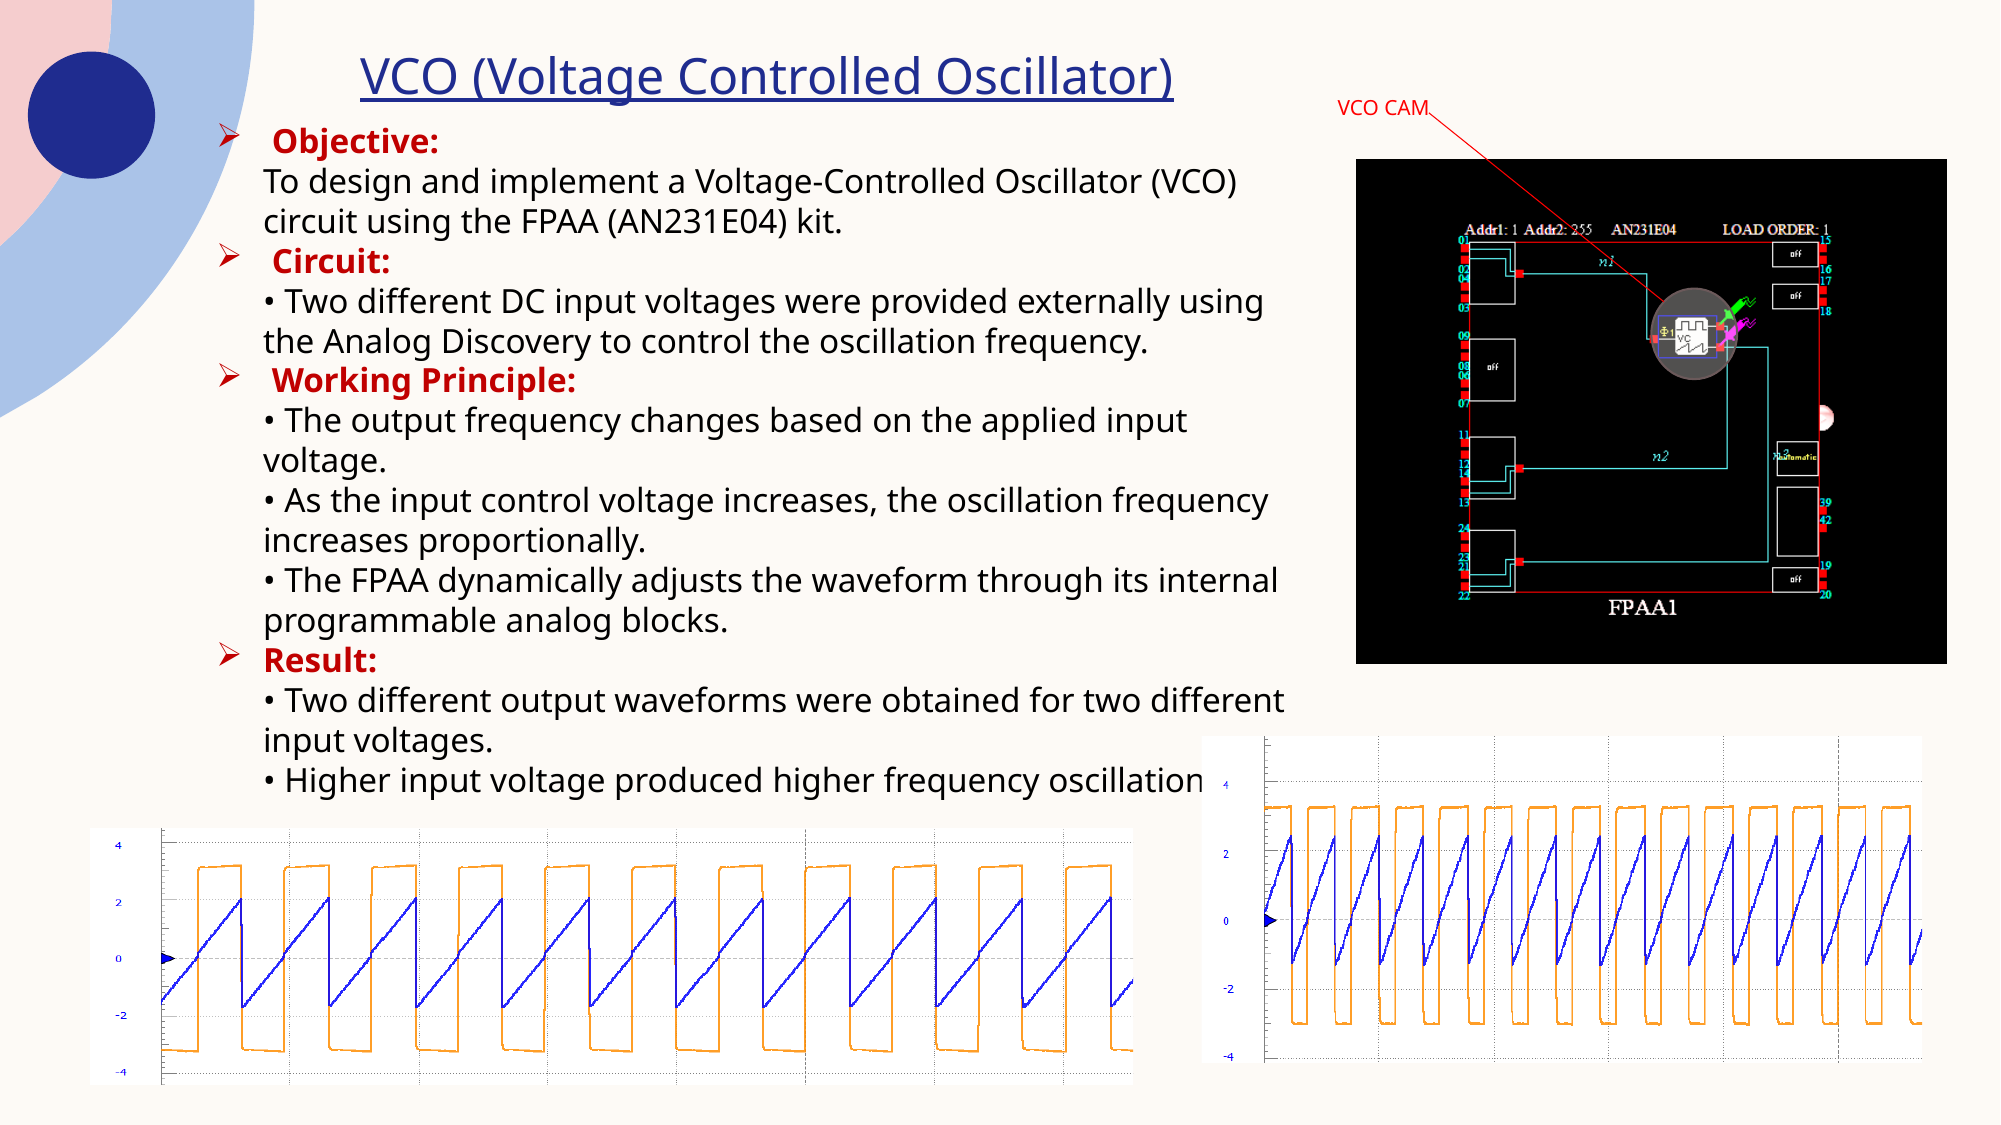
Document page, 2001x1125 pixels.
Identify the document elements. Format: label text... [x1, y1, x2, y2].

text_box VCO (Voltage Controlled Oscillator) [345, 37, 1594, 112]
text_box Objective: To design and implement a Voltage-Controlled Oscillator (VCO) circuit using the FPAA (AN231E04) kit. Circuit: • Two different DC input voltages were provided externally using the Analog Discovery to control the oscillation frequency. Working Principle: • The output frequency changes based on the applied input voltage. • As the input control voltage increases, the oscillation frequency increases proportionally. • The FPAA dynamically adjusts the waveform through its internal programmable analog blocks. Result: • Two different output waveforms were obtained for two different input voltages. • Higher input voltage produced higher frequency oscillation. [201, 112, 1333, 842]
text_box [1428, 112, 1664, 302]
picture [1356, 159, 1947, 664]
text_box VCO CAM [1322, 87, 1445, 127]
picture [90, 828, 1134, 1085]
picture [1201, 736, 1923, 1063]
